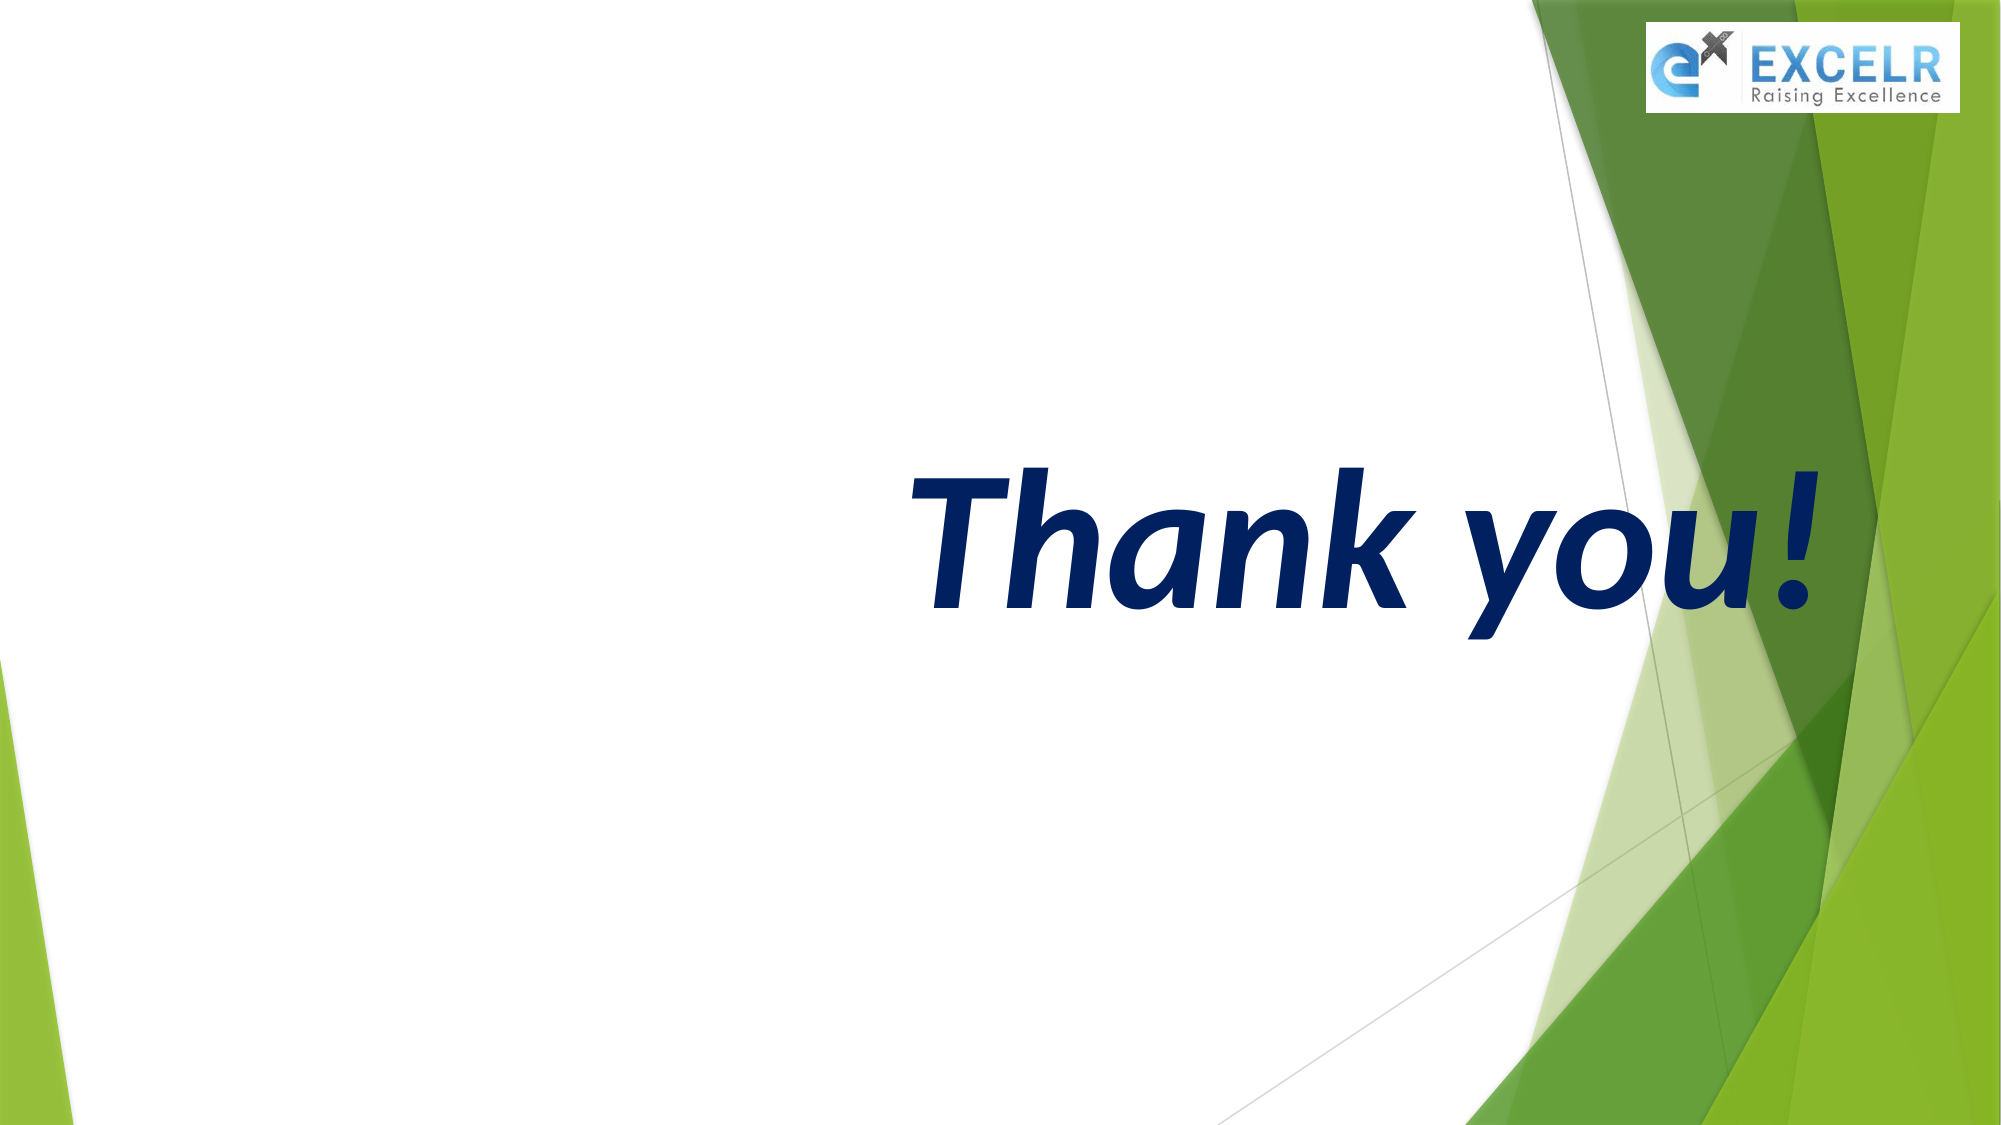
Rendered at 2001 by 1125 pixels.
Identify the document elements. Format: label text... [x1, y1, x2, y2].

text_box Thank you! [137, 180, 1863, 771]
